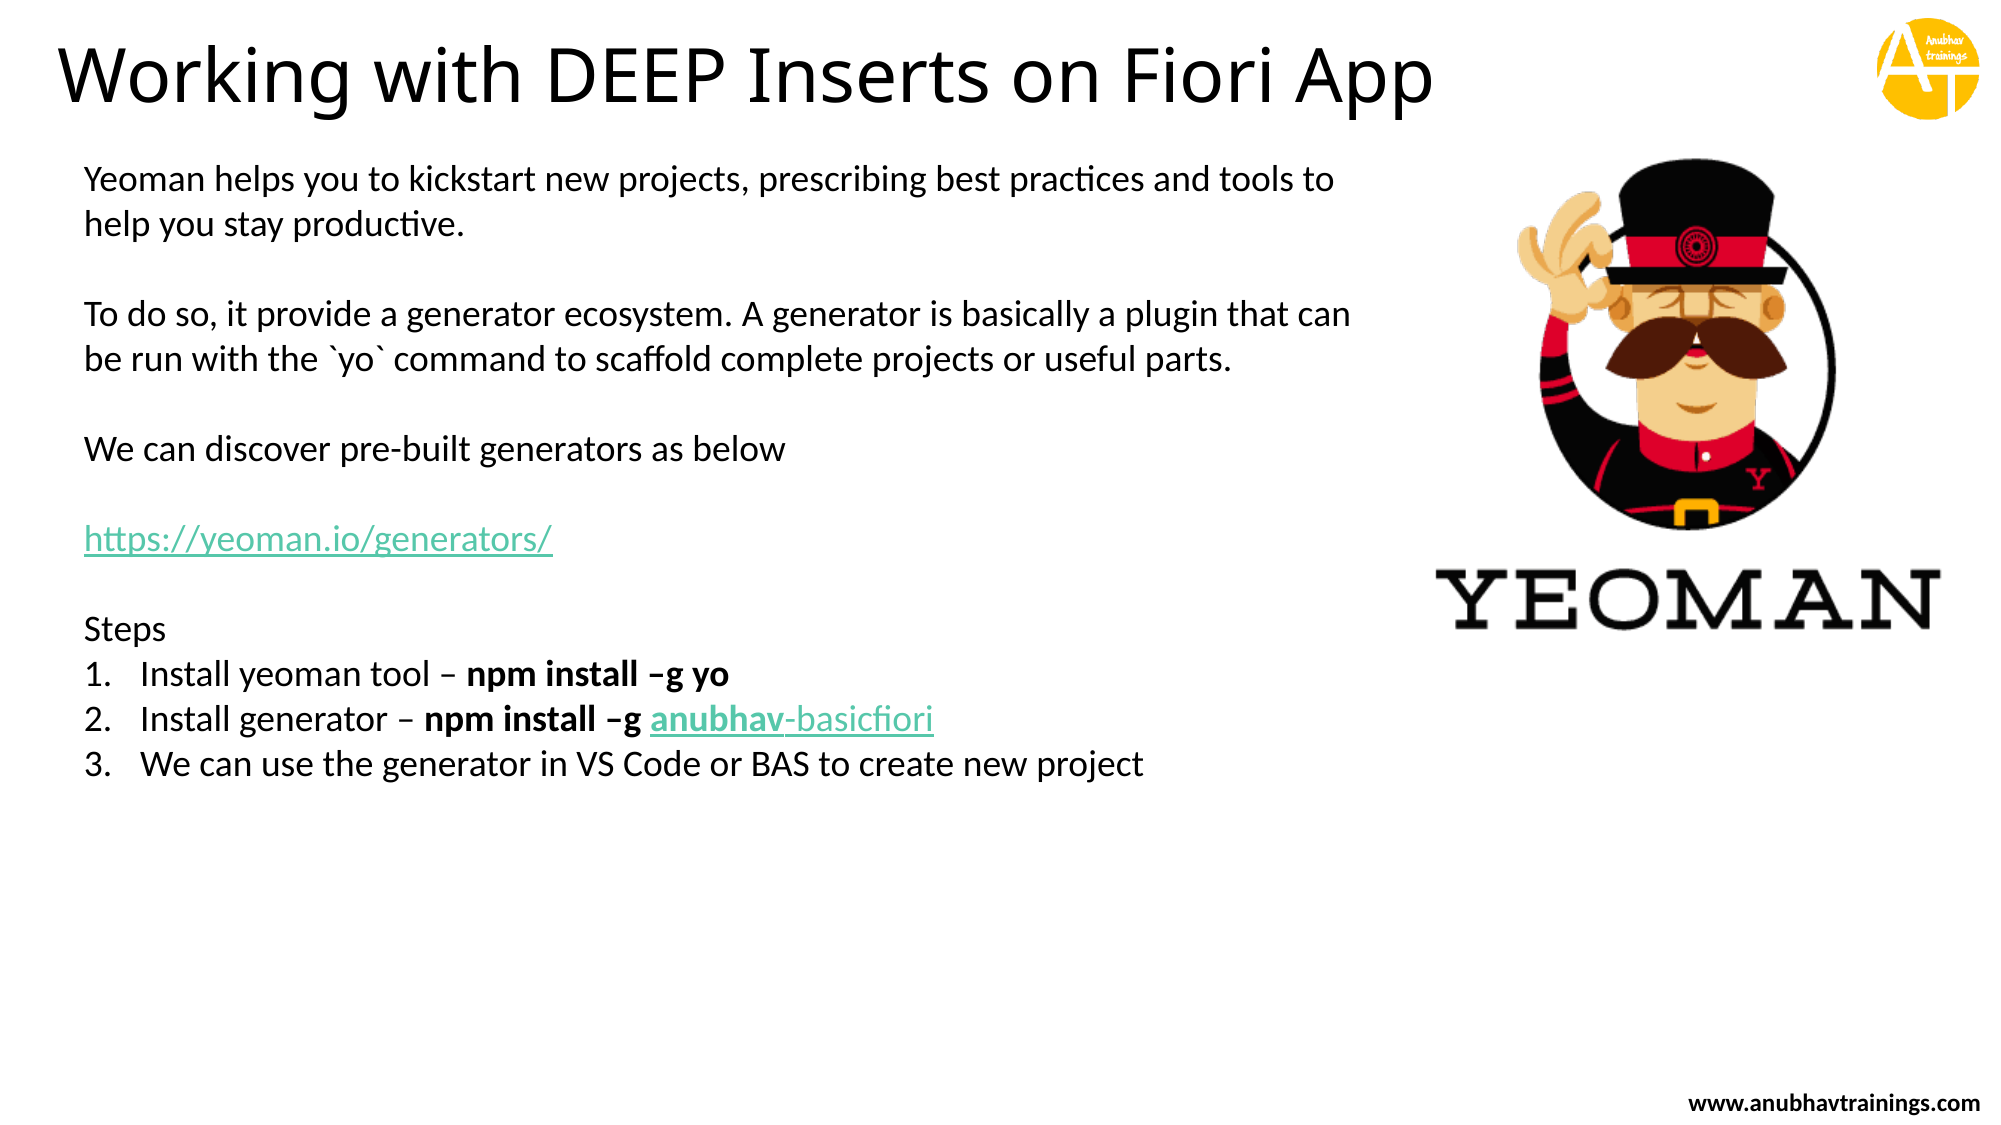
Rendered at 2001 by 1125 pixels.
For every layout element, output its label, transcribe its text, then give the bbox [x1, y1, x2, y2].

footer www.anubhavtrainings.com [1669, 1089, 2000, 1114]
text_box Working with DEEP Inserts on Fiori App [42, 30, 1866, 128]
text_box Yeoman helps you to kickstart new projects, prescribing best practices and tools to help you stay productive. To do so, it provide a generator ecosystem. A generator is basically a plugin that can be run with the `yo` command to scaffold complete projects or useful parts. We can discover pre-built generators as below https://yeoman.io/generators/ Steps Install yeoman tool – npm install –g yo Install generator – npm install –g anubhav-basicfiori We can use the generator in VS Code or BAS to create new project [69, 146, 1409, 792]
picture [1408, 146, 1964, 663]
picture [1866, 11, 1985, 128]
